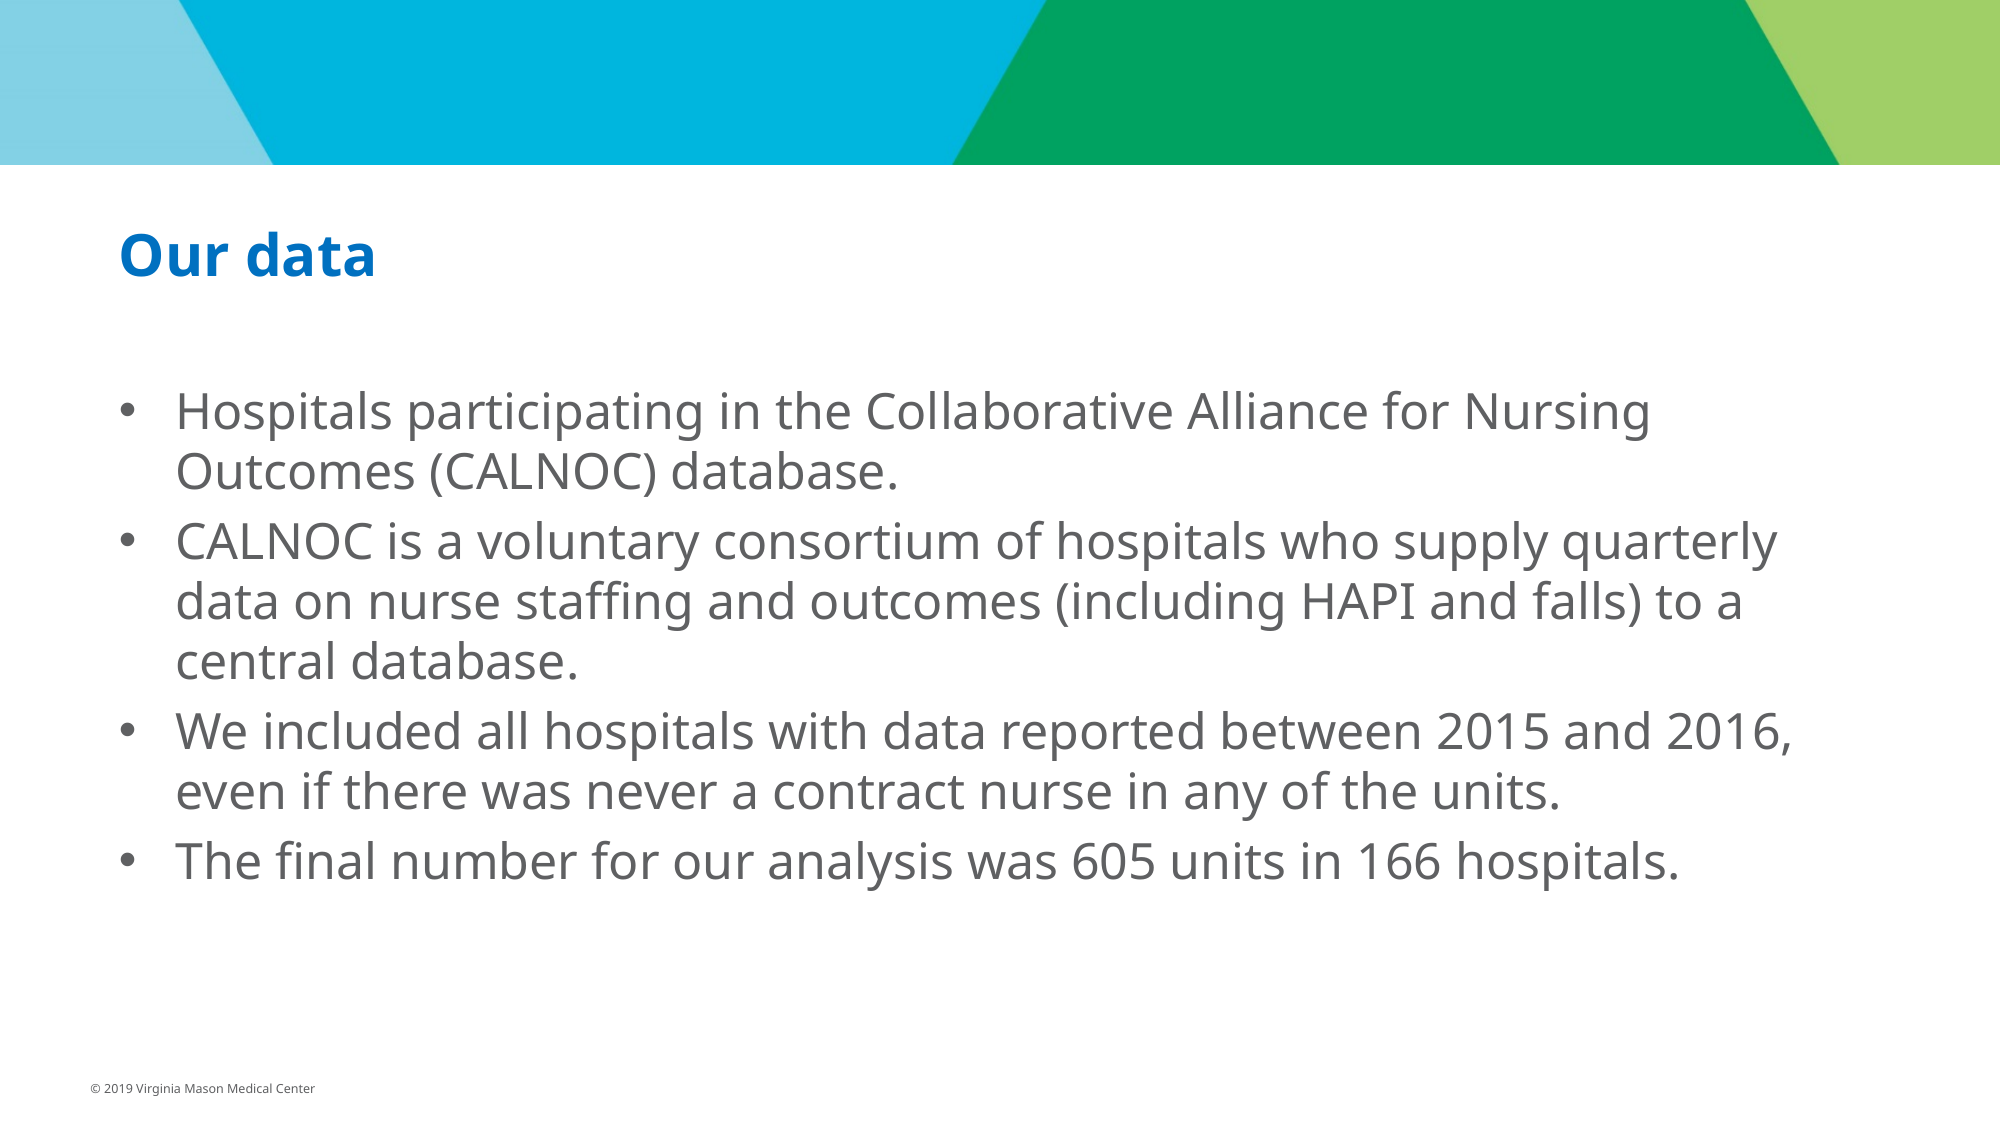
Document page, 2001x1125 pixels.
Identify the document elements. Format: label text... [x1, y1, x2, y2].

picture [0, 0, 2000, 165]
list Our data Hospitals participating in the Collaborative Alliance for Nursing Outcomes (CALNOC) database. CALNOC is a voluntary consortium of hospitals who supply quarterly data on nurse staffing and outcomes (including HAPI and falls) to a central database. We included all hospitals with data reported between 2015 and 2016, even if there was never a contract nurse in any of the units. The final number for our analysis was 605 units in 166 hospitals. [104, 210, 1904, 957]
